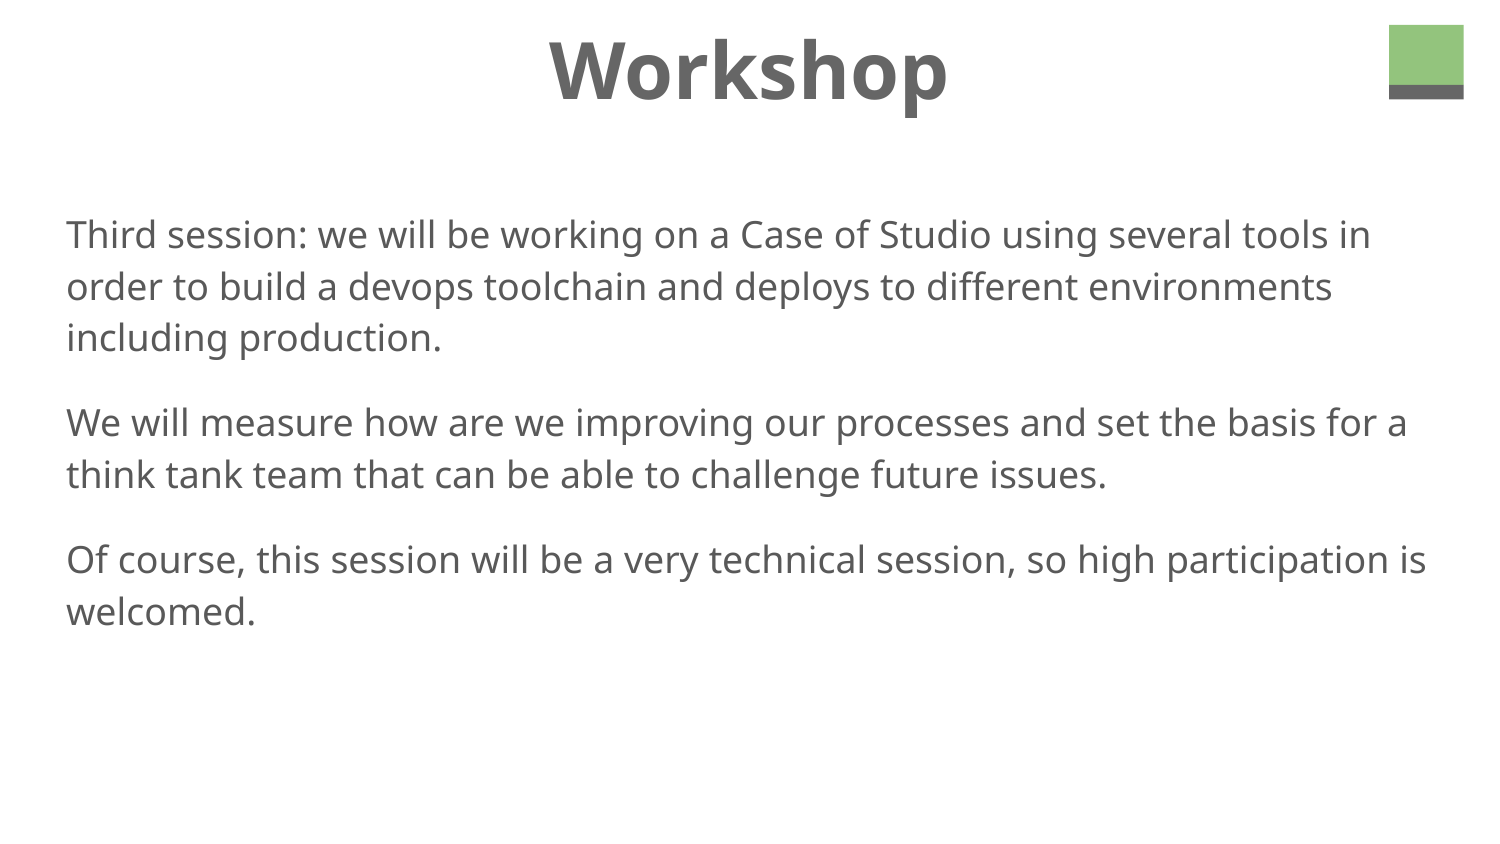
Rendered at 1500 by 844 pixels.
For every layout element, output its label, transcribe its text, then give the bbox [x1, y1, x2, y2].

title Workshop [51, 5, 1449, 100]
list Third session: we will be working on a Case of Studio using several tools in order to build a devops toolchain and deploys to different environments including production. We will measure how are we improving our processes and set the basis for a think tank team that can be able to challenge future issues. Of course, this session will be a very technical session, so high participation is welcomed. [51, 189, 1449, 750]
